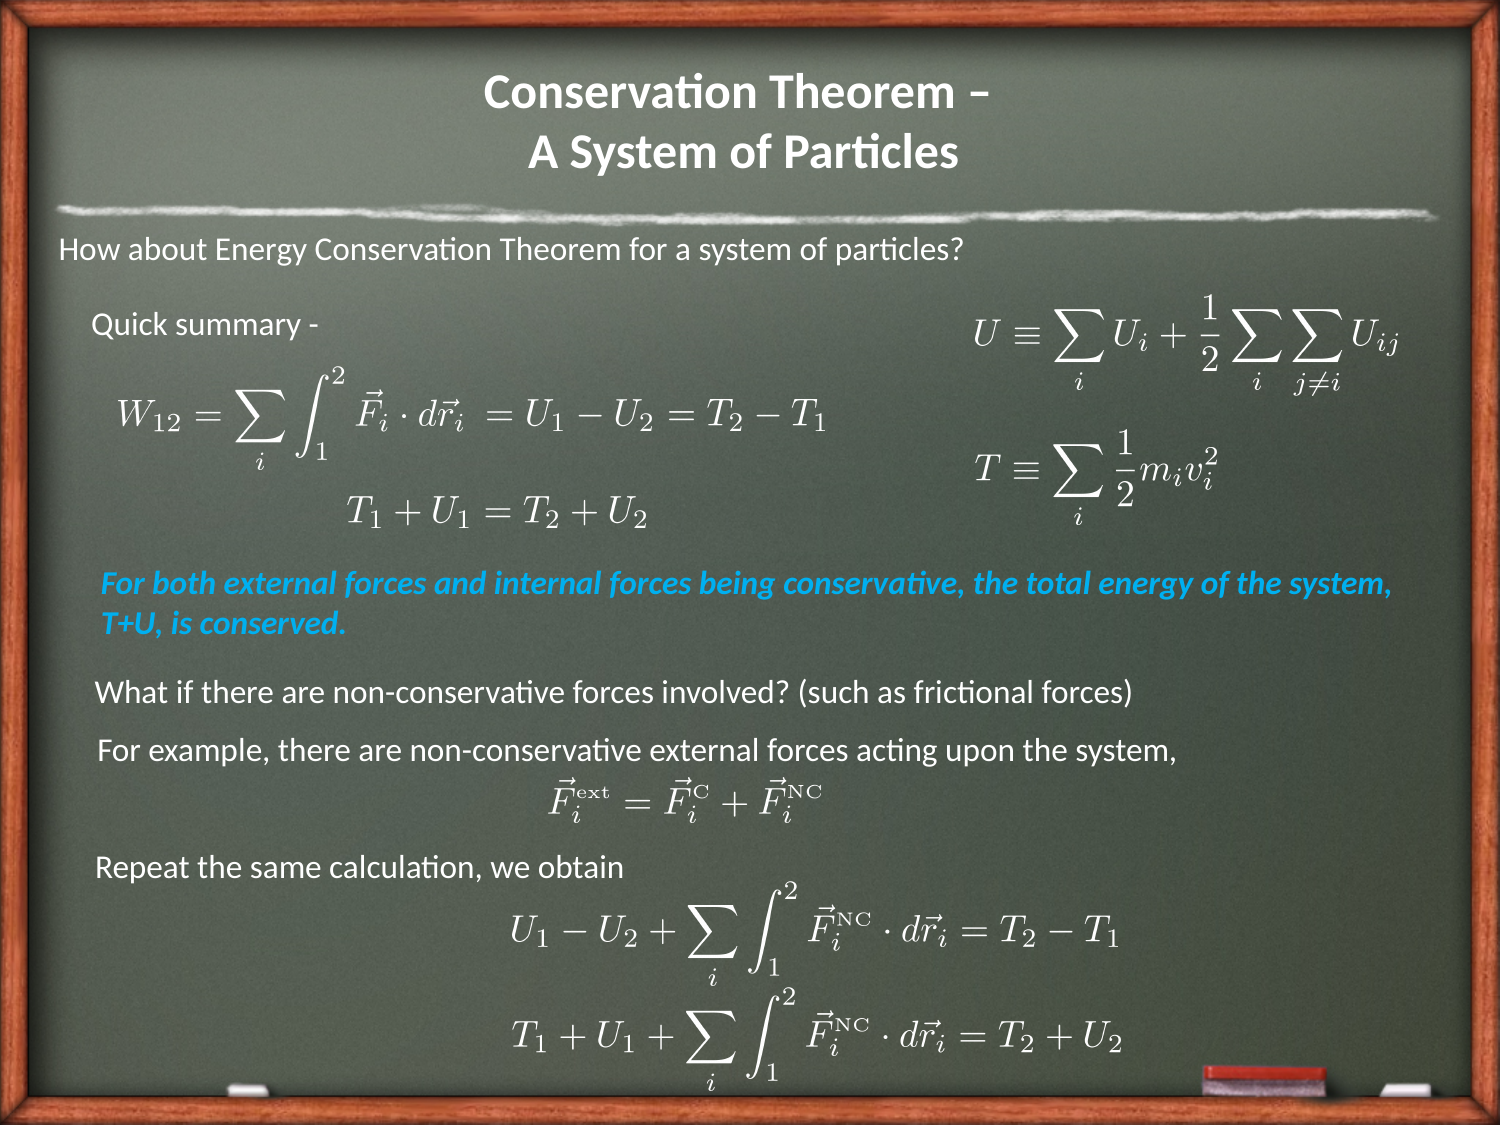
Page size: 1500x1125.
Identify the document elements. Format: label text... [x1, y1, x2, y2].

text_box Conservation Theorem – A System of Particles [312, 62, 1175, 175]
text_box What if there are non-conservative forces involved? (such as frictional forces) [79, 663, 1150, 718]
text_box For both external forces and internal forces being conservative, the total energy of the system, T+U, is conserved. [86, 553, 1417, 649]
text_box Repeat the same calculation, we obtain [80, 838, 641, 893]
text_box Quick summary - [76, 294, 342, 350]
text_box How about Energy Conservation Theorem for a system of particles? [43, 219, 982, 275]
text_box For example, there are non-conservative external forces acting upon the system, [82, 720, 1194, 775]
picture [0, 0, 1500, 1125]
